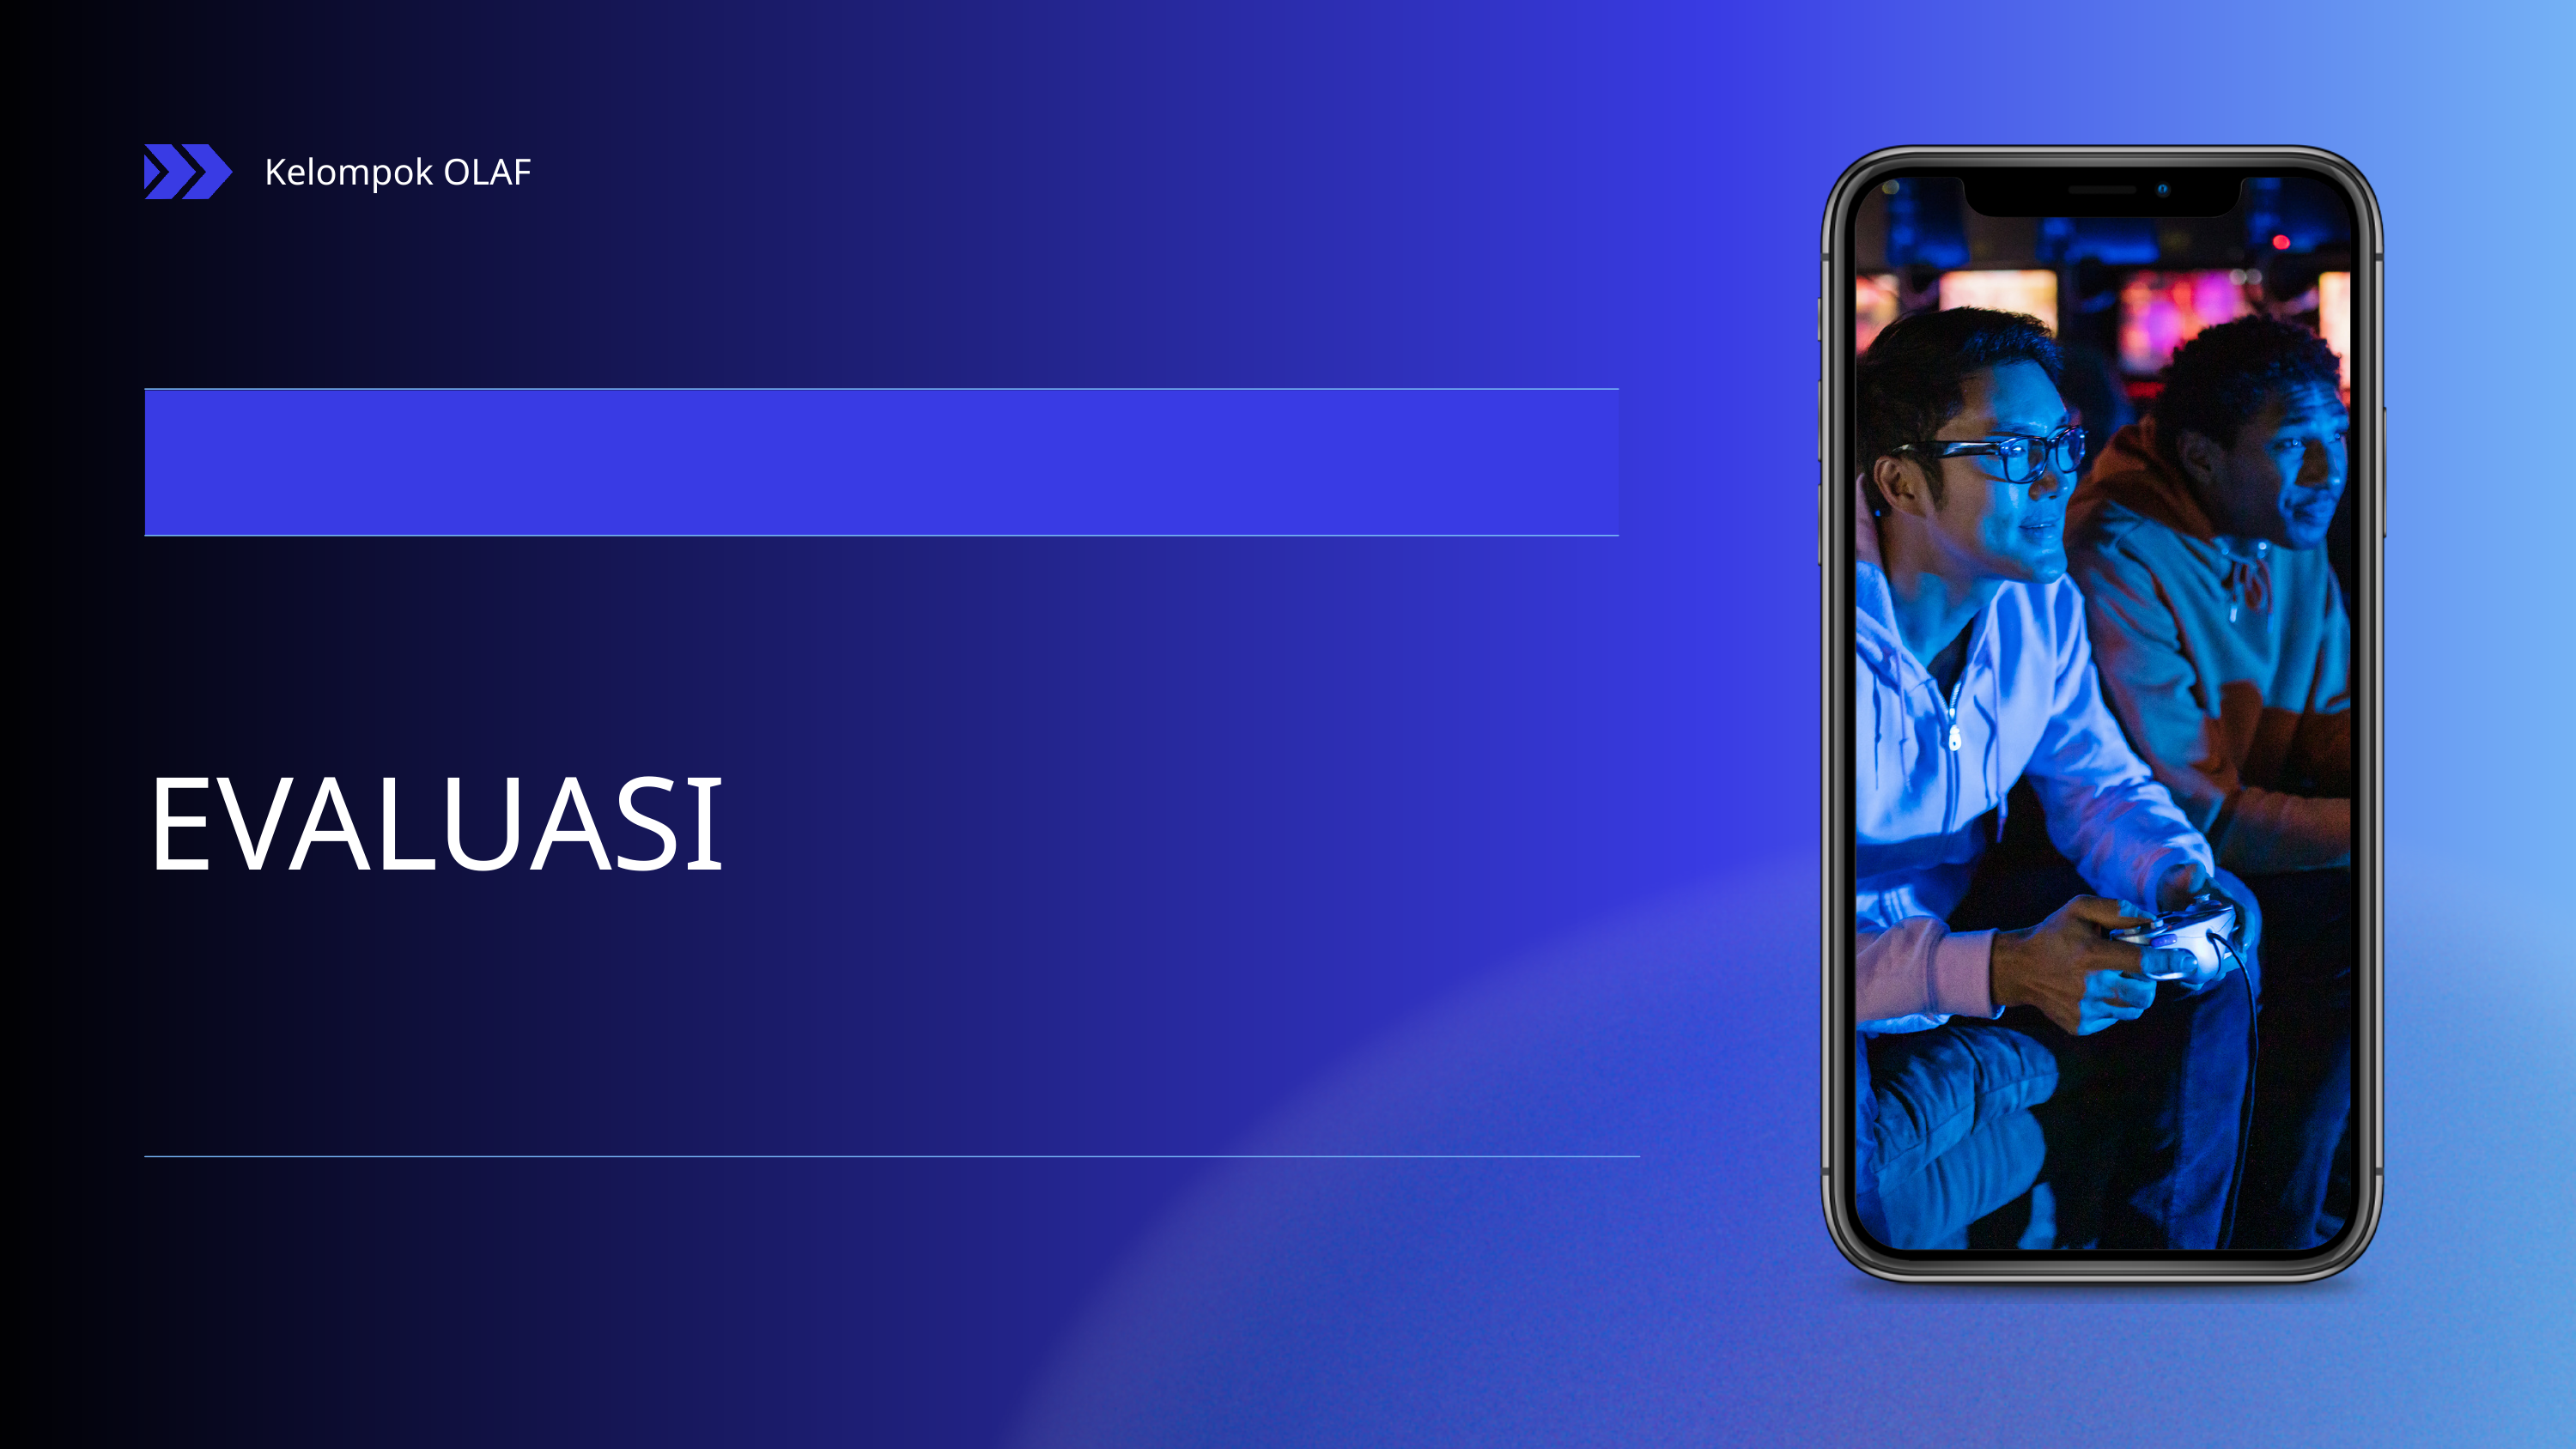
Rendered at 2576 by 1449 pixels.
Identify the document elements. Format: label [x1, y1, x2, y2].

picture [0, 0, 2576, 1449]
text_box [1817, 144, 2389, 1304]
